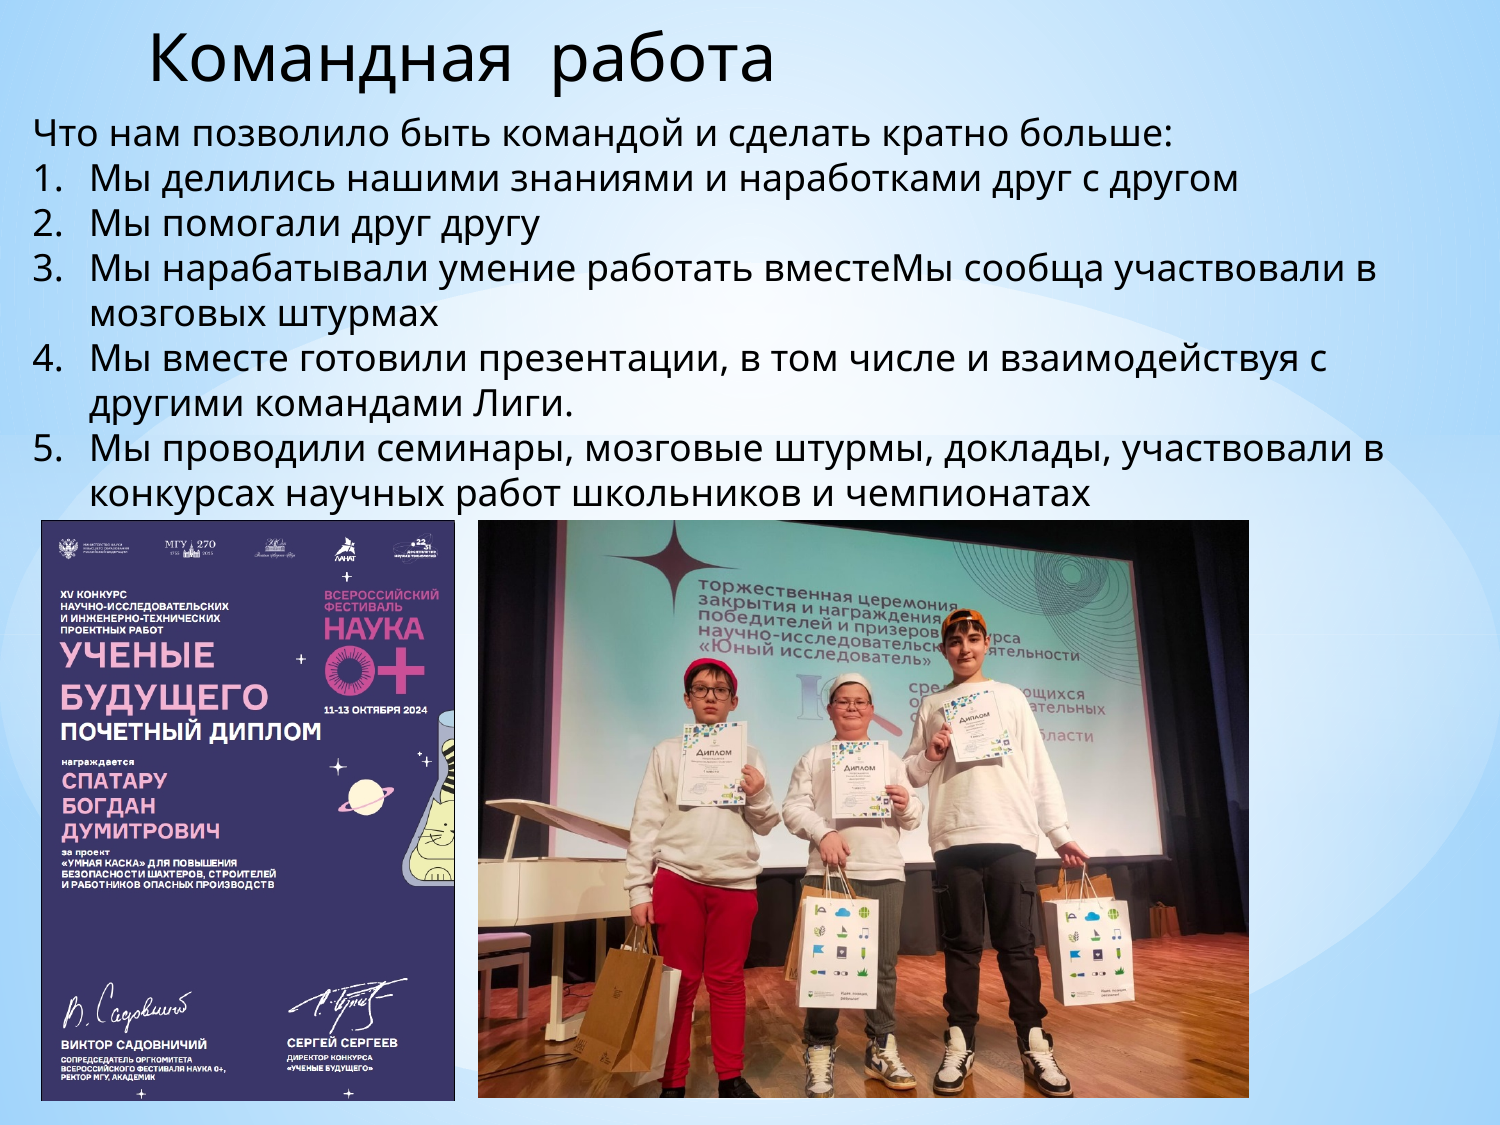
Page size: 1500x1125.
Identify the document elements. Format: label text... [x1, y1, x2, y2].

text_box Командная работа [132, 7, 810, 103]
text_box Что нам позволило быть командой и сделать кратно больше: Мы делились нашими знаниями и наработками друг с другом Мы помогали друг другу Мы нарабатывали умение работать вместеМы сообща участвовали в мозговых штурмах Мы вместе готовили презентации, в том числе и взаимодействуя с другими командами Лиги. Мы проводили семинары, мозговые штурмы, доклады, участвовали в конкурсах научных работ школьников и чемпионатах [17, 101, 1447, 522]
picture [478, 519, 1249, 1098]
picture [41, 519, 455, 1101]
